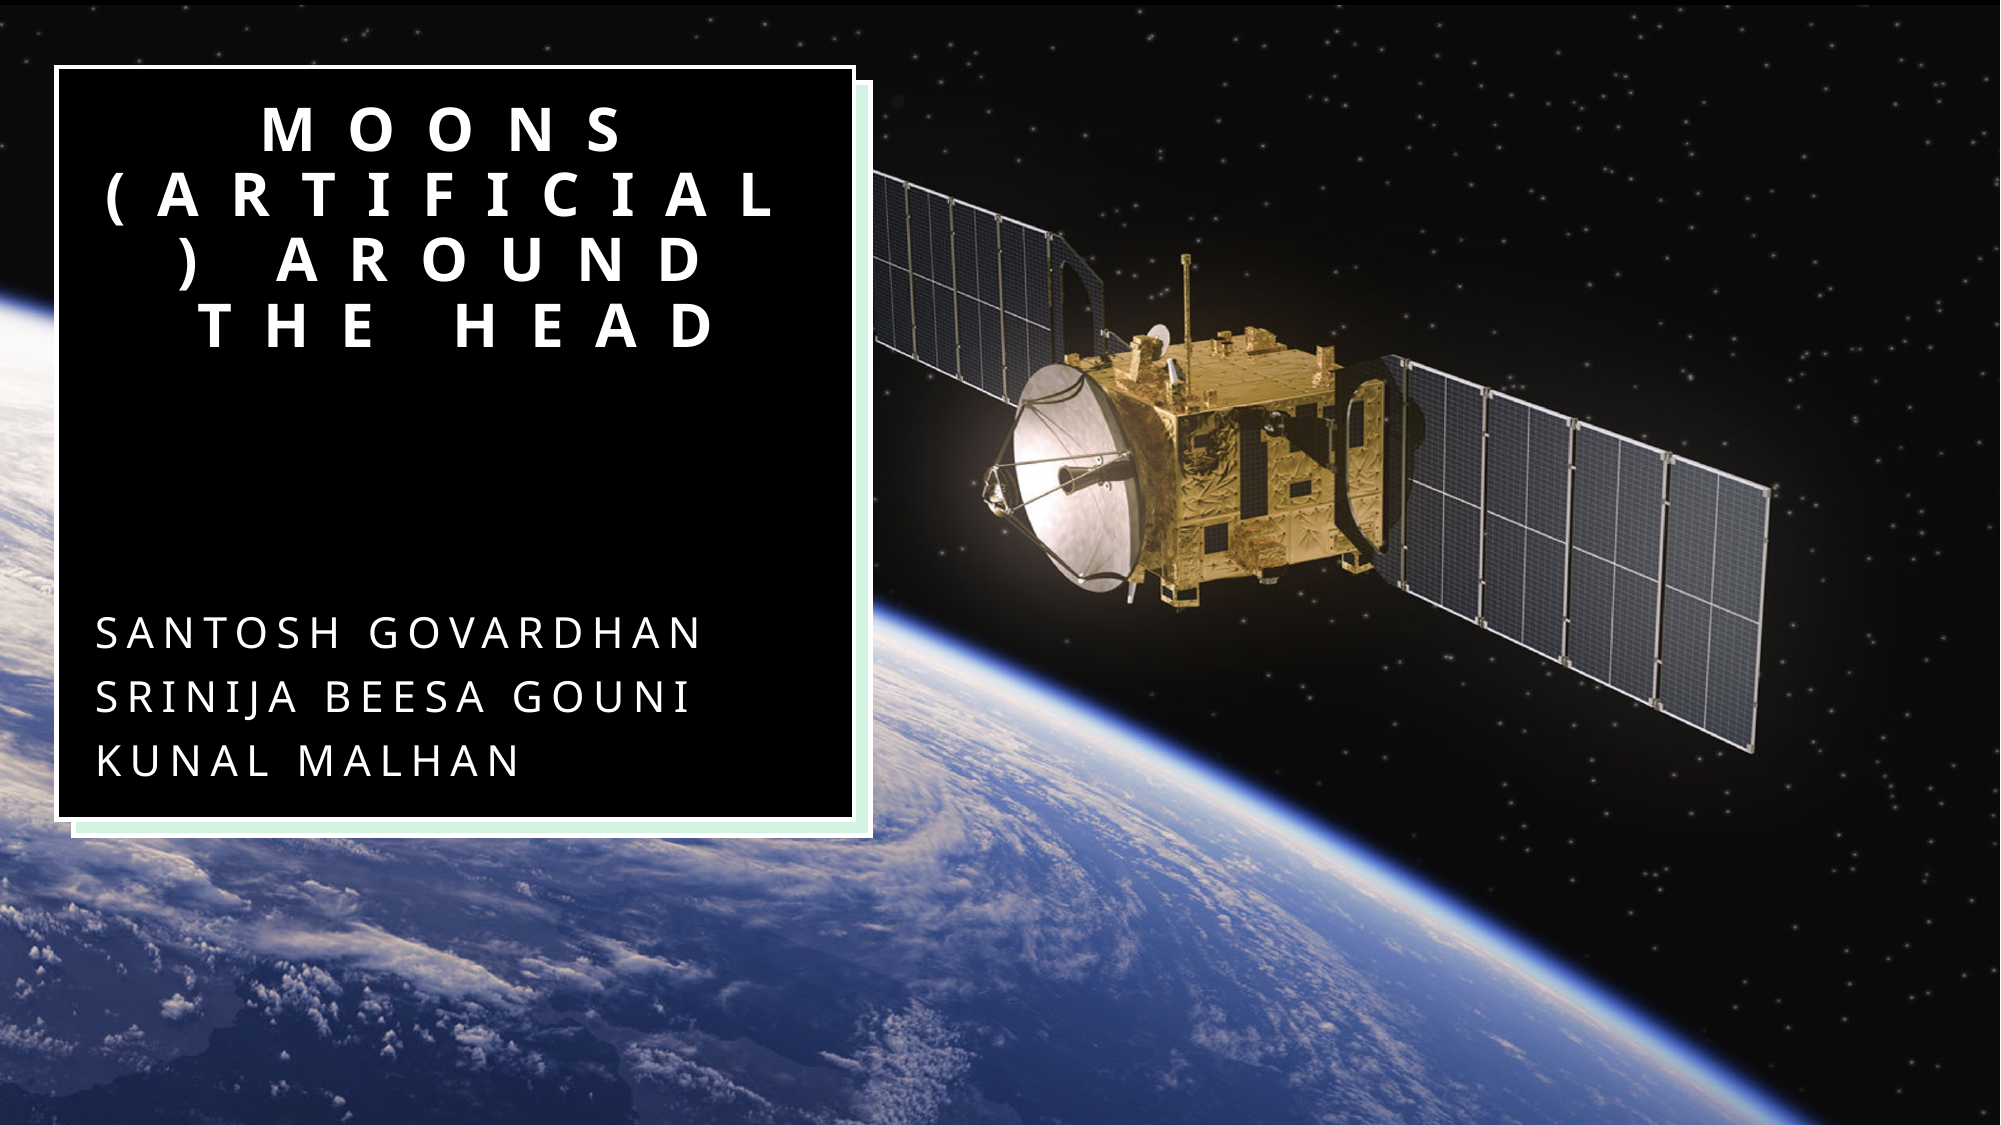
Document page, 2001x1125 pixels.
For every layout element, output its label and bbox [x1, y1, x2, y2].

text_box [73, 82, 871, 836]
picture [0, 0, 2000, 1125]
